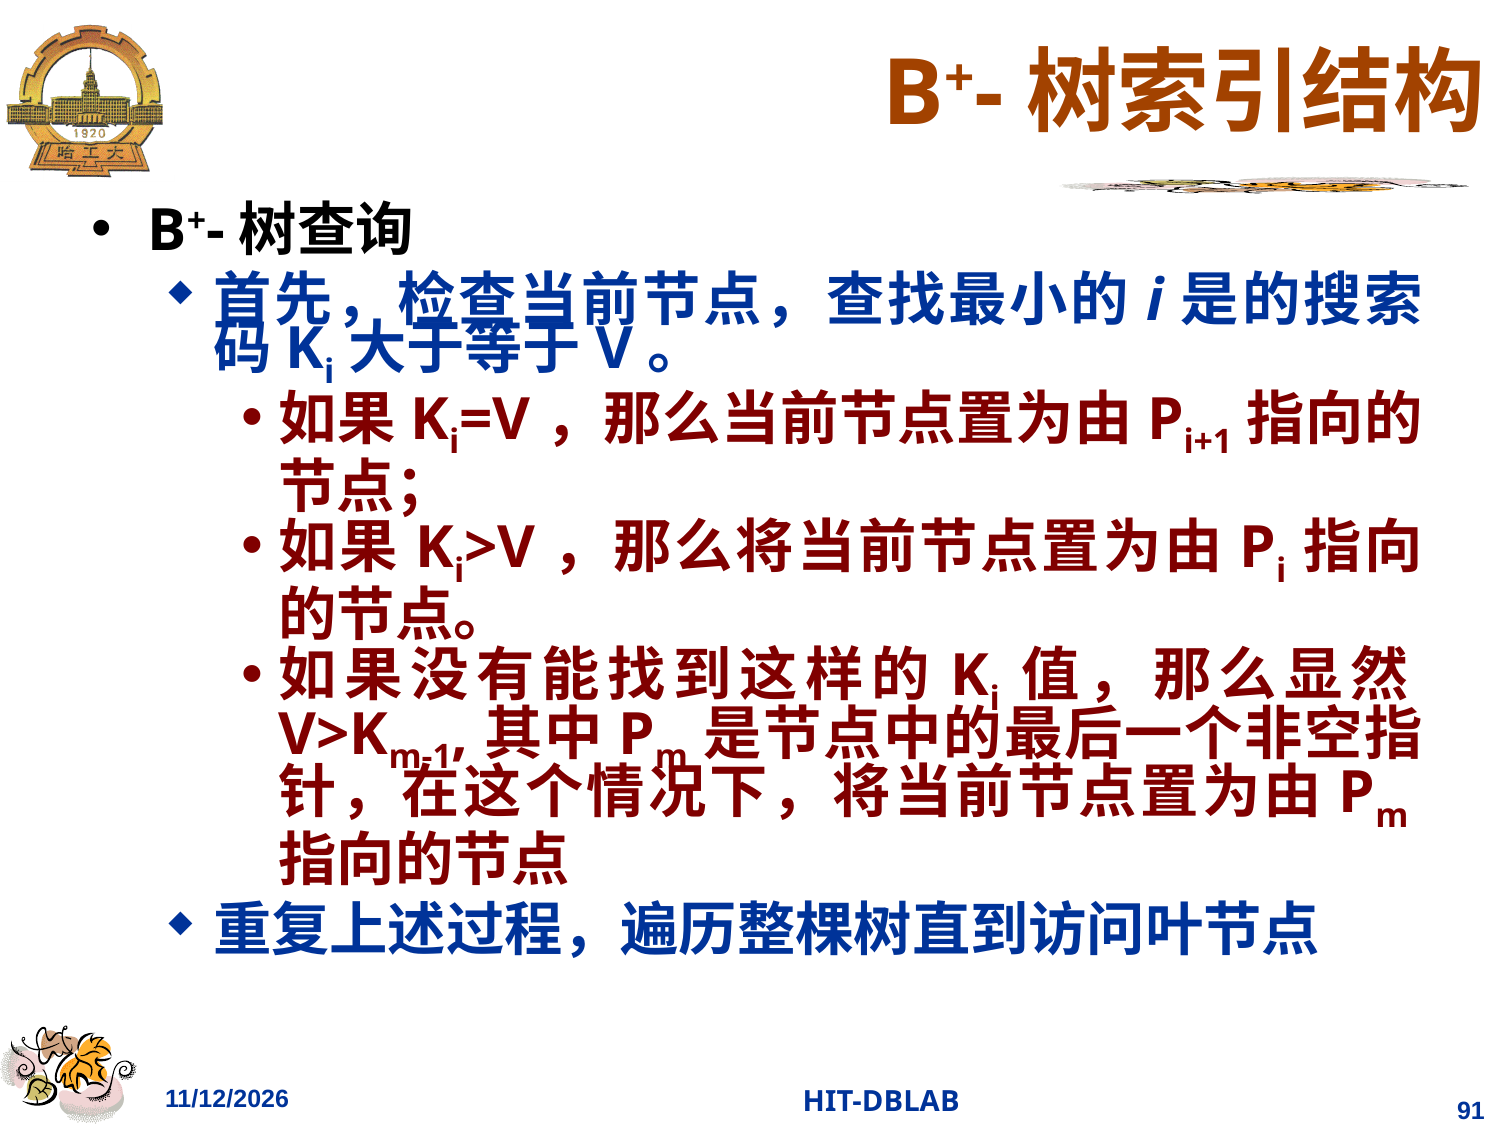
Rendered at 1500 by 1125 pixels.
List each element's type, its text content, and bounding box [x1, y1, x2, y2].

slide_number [149, 1074, 413, 1125]
slide_number 91 [1437, 1087, 1500, 1125]
footer HIT-DBLAB [524, 1074, 1238, 1125]
text_box B+-树查询 首先，检查当前节点，查找最小的i是的搜索码Ki大于等于V。 如果Ki=V，那么当前节点置为由Pi+1指向的节点； 如果Ki>V，那么将当前节点置为由Pi指向的节点。 如果没有能找到这样的Ki值，那么显然V>Km-1,其中Pm是节点中的最后一个非空指针，在这个情况下，将当前节点置为由Pm指向的节点 重复上述过程，遍历整棵树直到访问叶节点 [76, 184, 1438, 929]
picture [0, 24, 175, 182]
title B+-树索引结构 [162, 0, 1500, 176]
